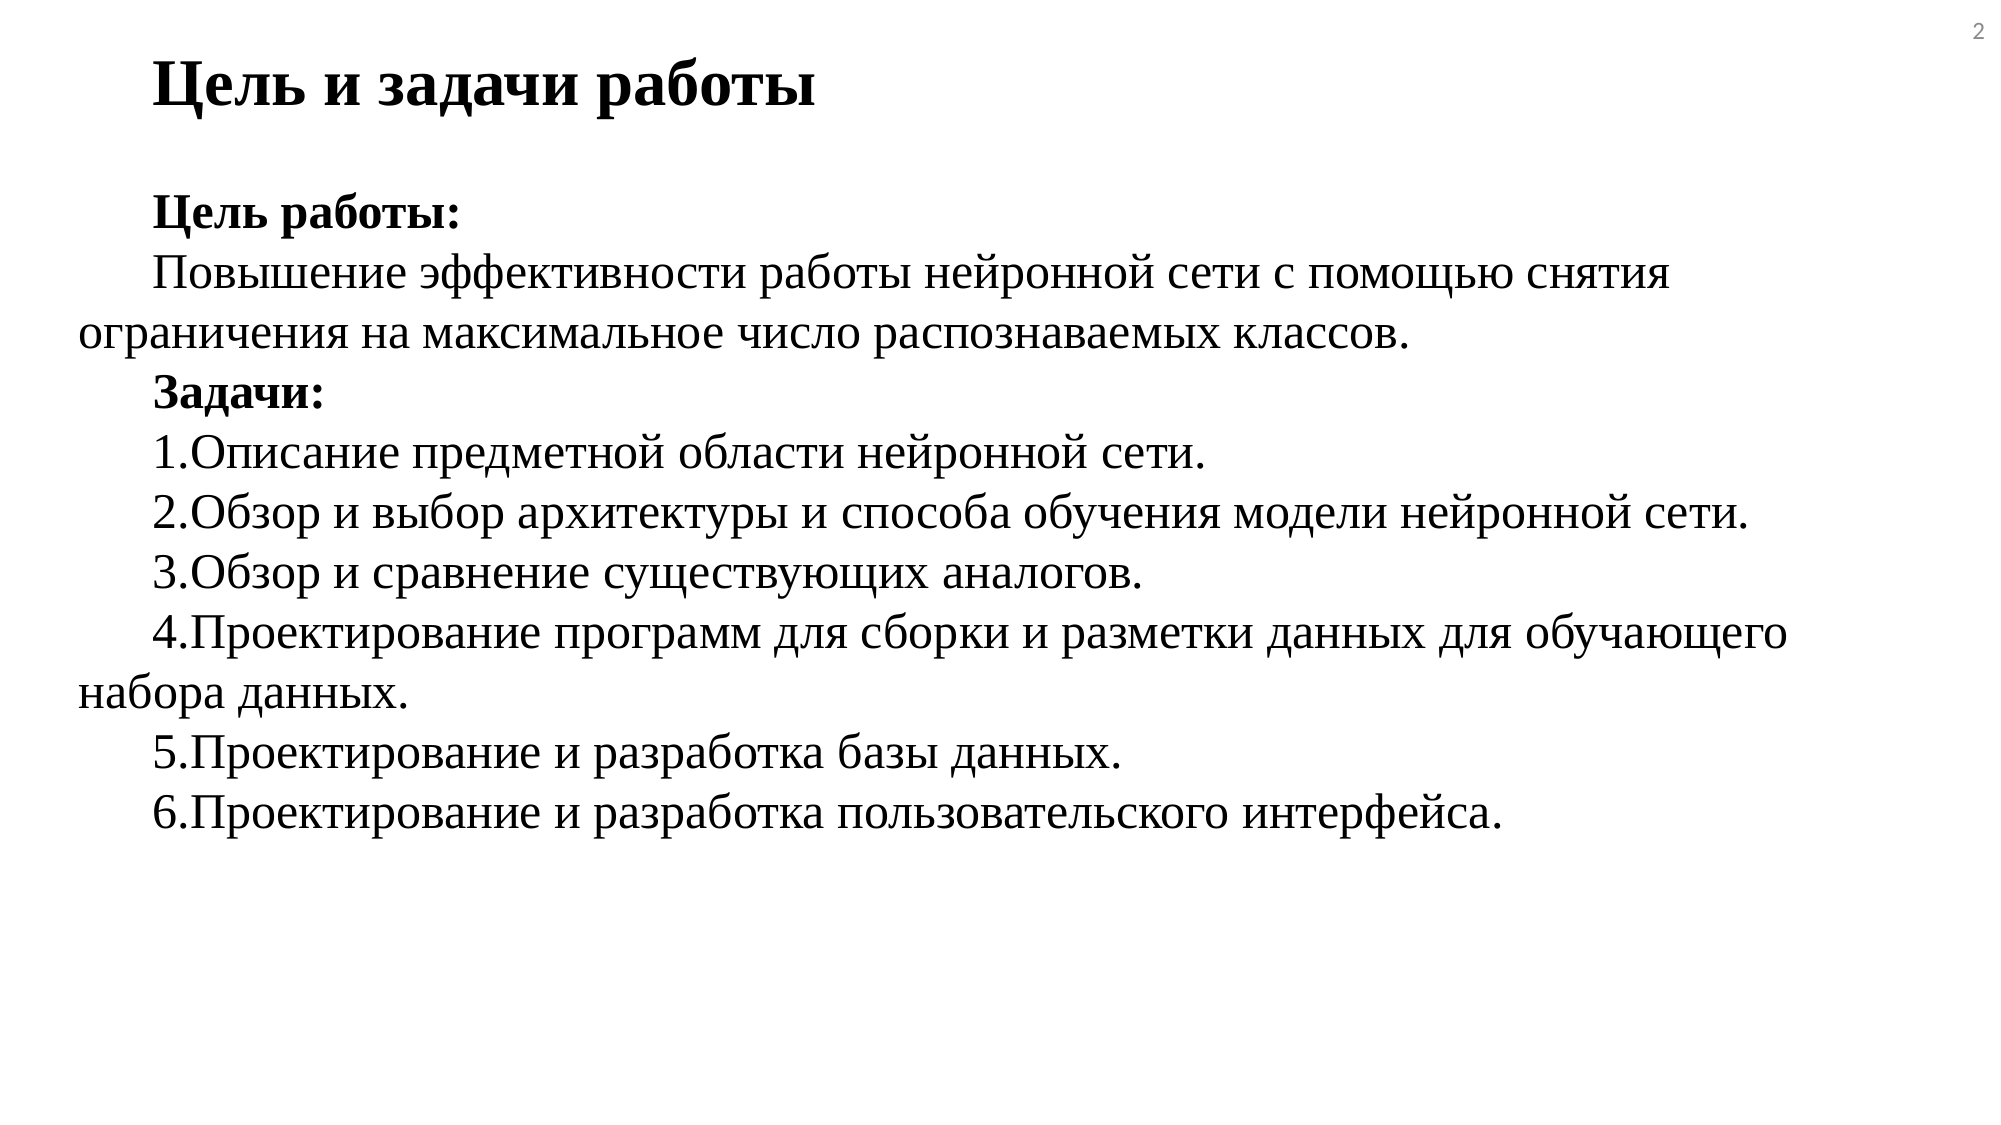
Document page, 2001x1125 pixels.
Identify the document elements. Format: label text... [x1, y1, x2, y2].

text_box Цель и задачи работы Цель работы: Повышение эффективности работы нейронной сети с помощью снятия ограничения на максимальное число распознаваемых классов. Задачи: Описание предметной области нейронной сети. Обзор и выбор архитектуры и способа обучения модели нейронной сети. Обзор и сравнение существующих аналогов. Проектирование программ для сборки и разметки данных для обучающего набора данных. Проектирование и разработка базы данных. Проектирование и разработка пользовательского интерфейса. [64, 31, 1830, 847]
slide_number 2 [1550, 0, 2000, 60]
